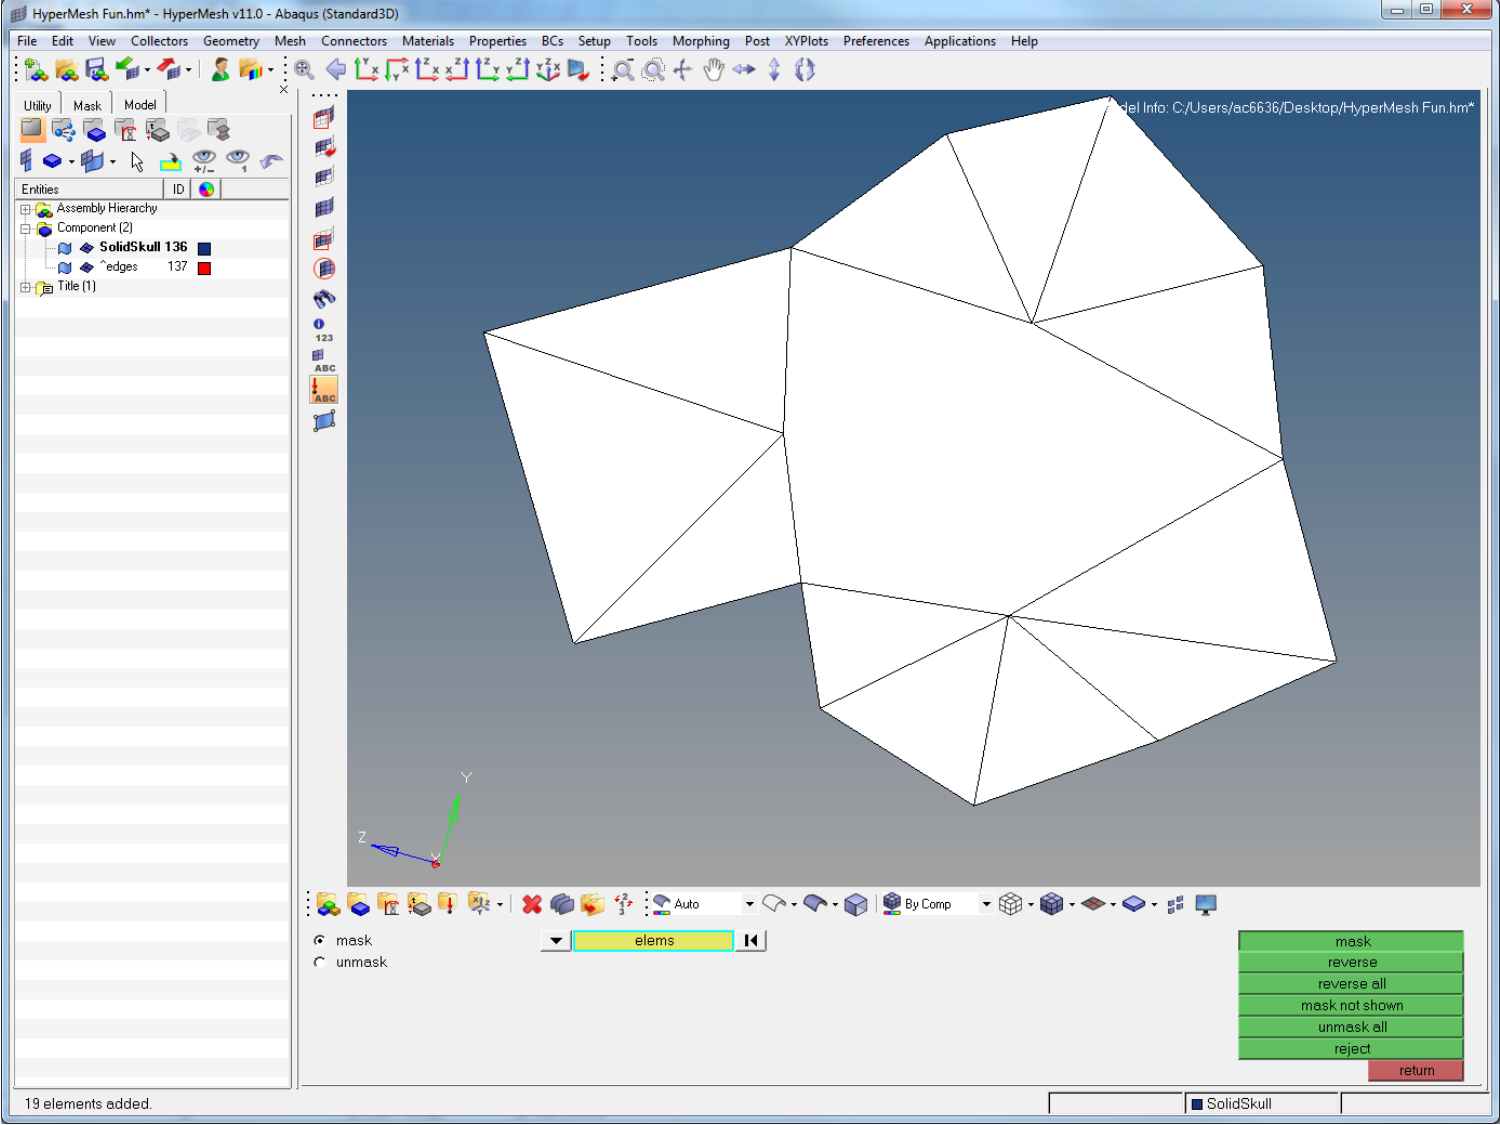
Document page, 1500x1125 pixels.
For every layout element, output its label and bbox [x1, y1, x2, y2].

list [1, 0, 1500, 1124]
